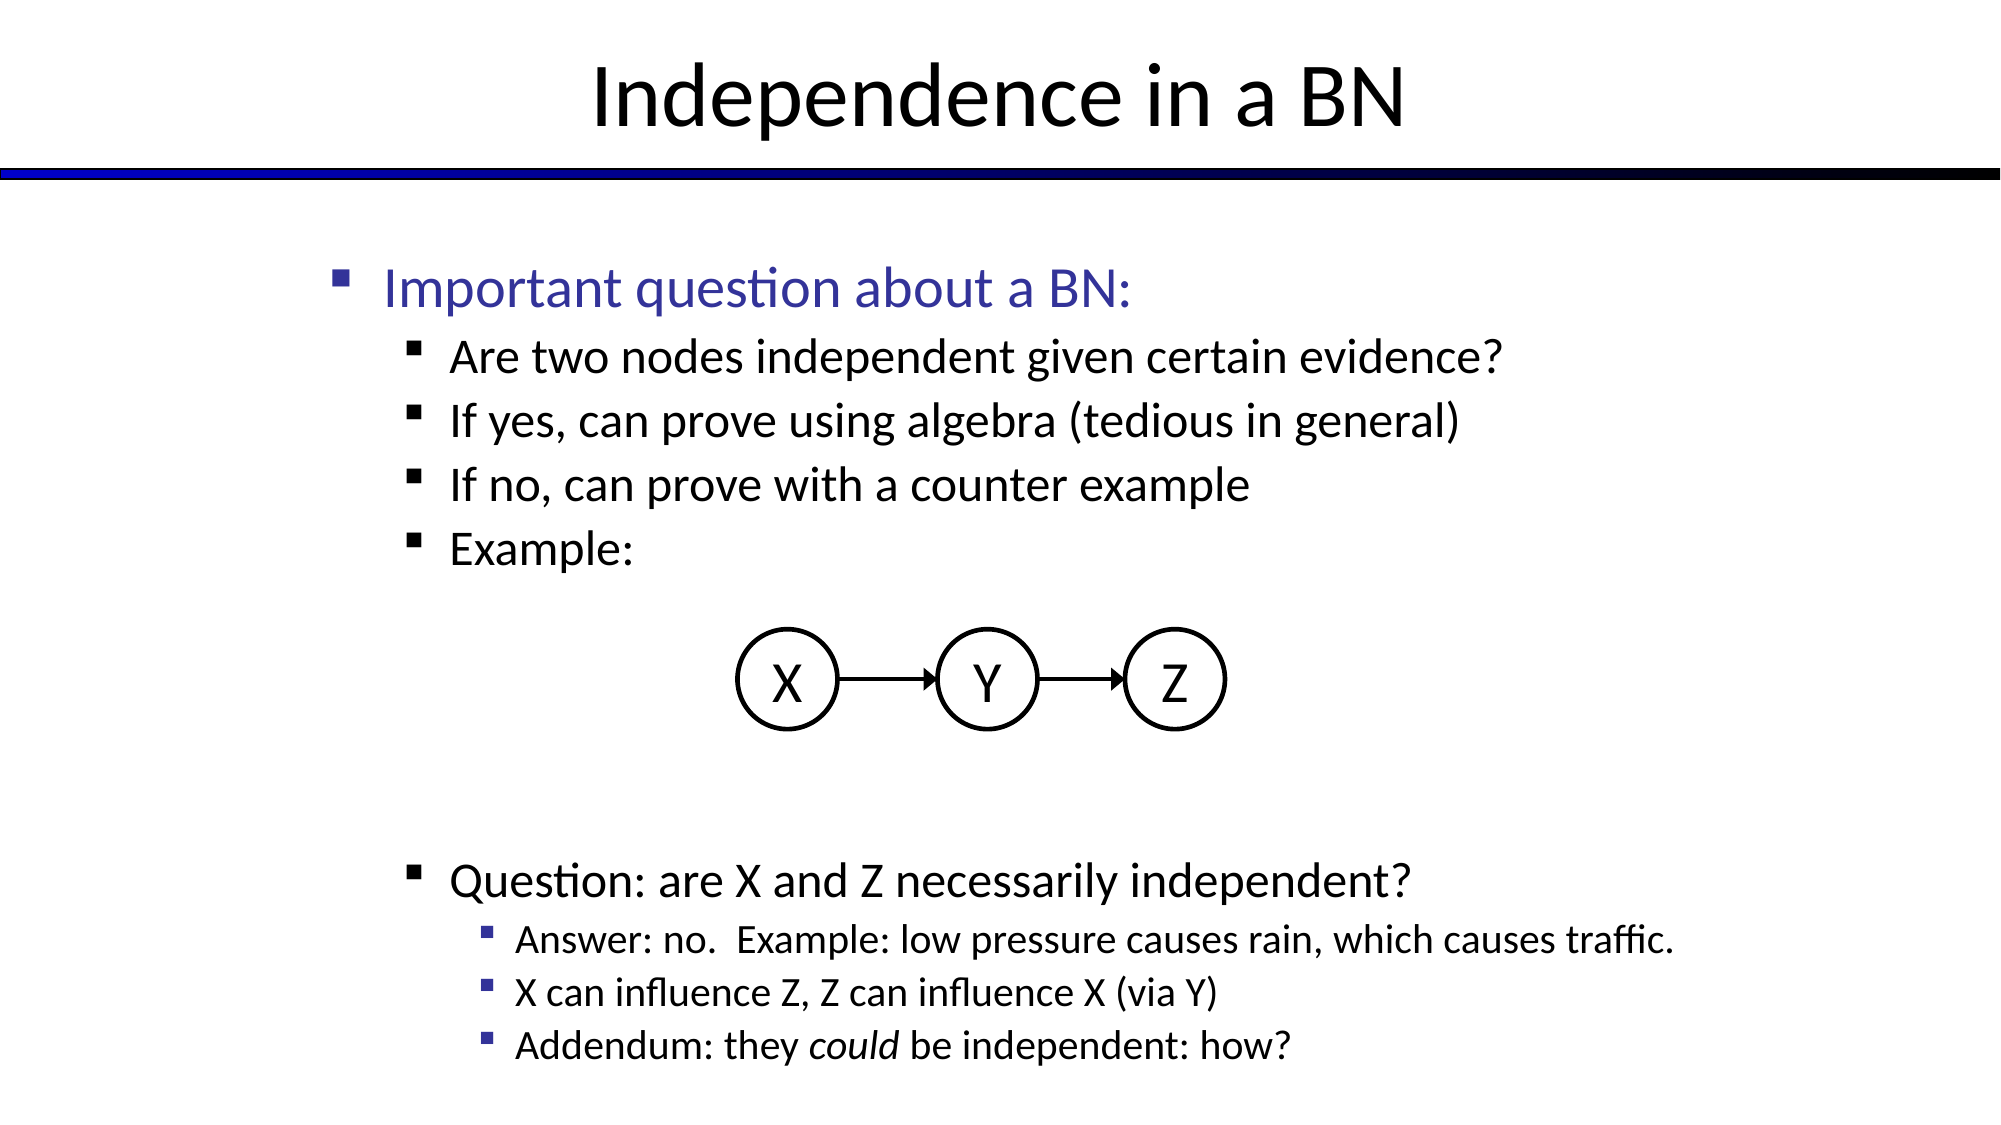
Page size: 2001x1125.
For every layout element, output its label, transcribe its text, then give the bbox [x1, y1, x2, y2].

text_box Z [1125, 629, 1225, 730]
title Independence in a BN [0, 0, 2000, 184]
text_box X [737, 629, 838, 730]
list Important question about a BN: Are two nodes independent given certain evidence? If yes, can prove using algebra (tedious in general) If no, can prove with a counter example Example: Question: are X and Z necessarily independent? Answer: no. Example: low pressure causes rain, which causes traffic. X can influence Z, Z can influence X (via Y) Addendum: they could be independent: how? [312, 249, 1888, 1038]
text_box Y [937, 629, 1038, 730]
